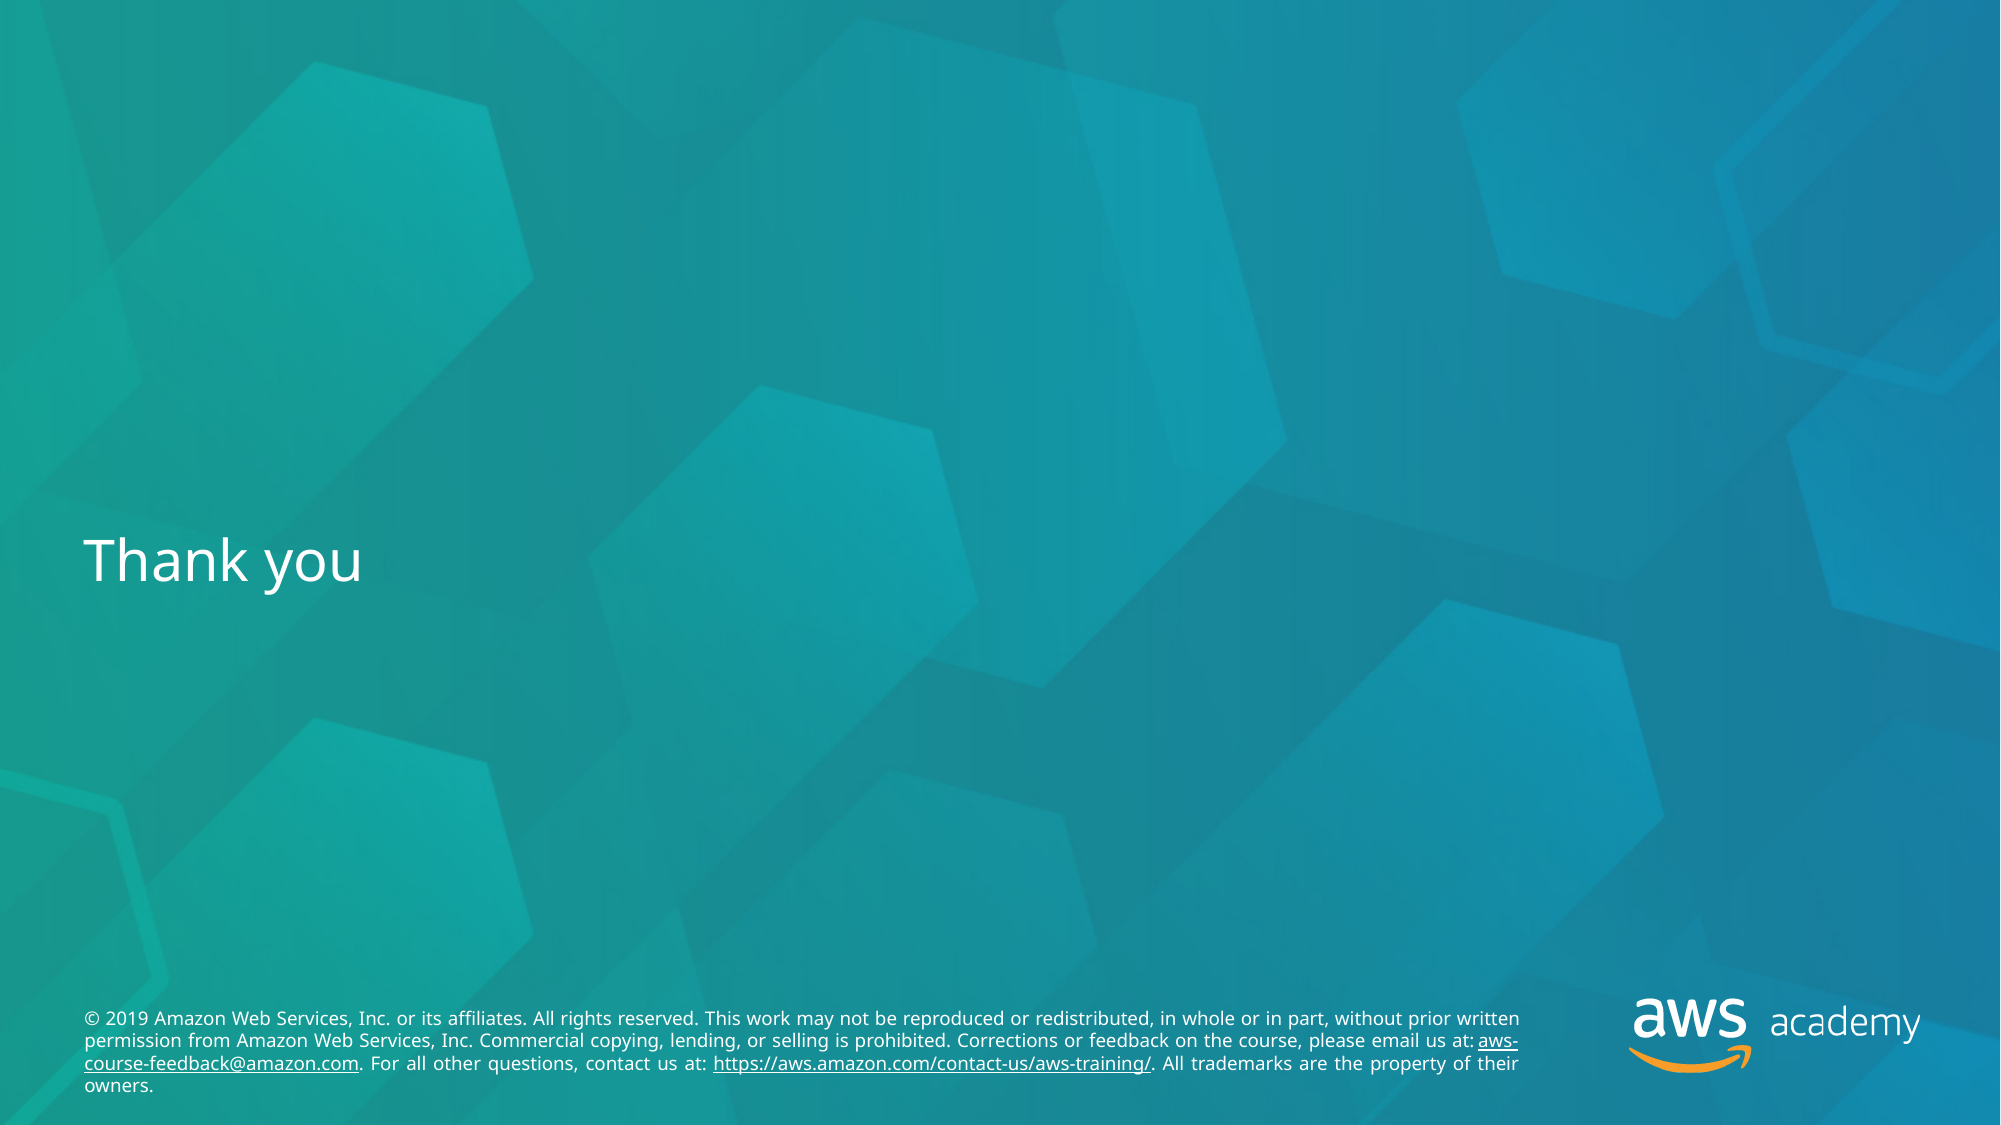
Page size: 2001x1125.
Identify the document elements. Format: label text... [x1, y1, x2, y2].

title Thank you [68, 523, 1932, 602]
picture [0, 0, 2001, 1125]
